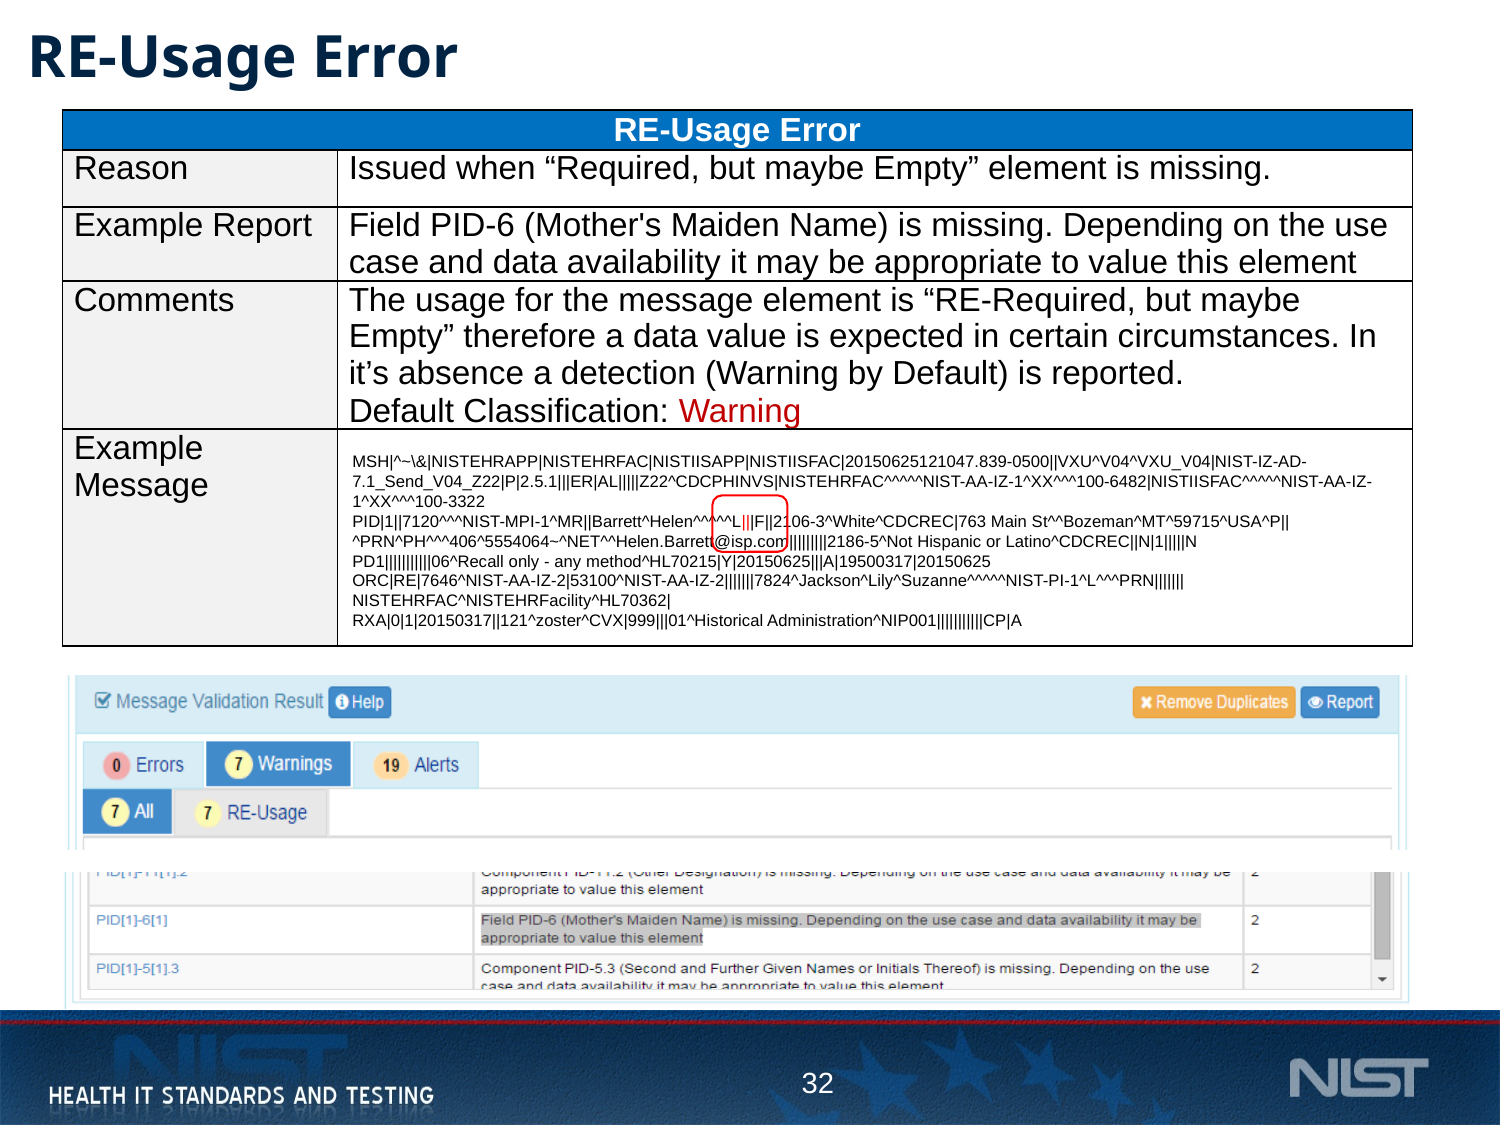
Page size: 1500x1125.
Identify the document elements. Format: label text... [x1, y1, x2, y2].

table_cell Example Report [63, 208, 337, 280]
table_cell Reason [63, 151, 337, 206]
title RE-Usage Error [12, 11, 1363, 98]
picture [0, 871, 1500, 1125]
slide_number 32 [642, 1056, 994, 1125]
picture [62, 675, 1413, 851]
table_cell The usage for the message element is “RE-Required, but maybe Empty” therefore a data value is expected in certain circumstances. In it’s absence a detection (Warning by Default) is reported. Default Classification: Warning [338, 282, 1412, 428]
table_header RE-Usage Error [63, 111, 1412, 149]
table_cell Comments [63, 282, 337, 428]
table_cell Issued when “Required, but maybe Empty” element is missing. [338, 151, 1412, 206]
table_cell Field PID-6 (Mother's Maiden Name) is missing. Depending on the use case and data availability it may be appropriate to value this element [338, 208, 1412, 280]
table_cell Example Message [63, 430, 337, 645]
text_box MSH|^~\&|NISTEHRAPP|NISTEHRFAC|NISTIISAPP|NISTIISFAC|20150625121047.839-0500||VXU^V04^VXU_V04|NIST-IZ-AD-7.1_Send_V04_Z22|P|2.5.1|||ER|AL|||||Z22^CDCPHINVS|NISTEHRFAC^^^^^NIST-AA-IZ-1^XX^^^100-6482|NISTIISFAC^^^^^NIST-AA-IZ-1^XX^^^100-3322 PID|1||7120^^^NIST-MPI-1^MR||Barrett^Helen^^^^^L|||F||2106-3^White^CDCREC|763 Main St^^Bozeman^MT^59715^USA^P||^PRN^PH^^^406^5554064~^NET^^Helen.Barrett@isp.com|||||||||2186-5^Not Hispanic or Latino^CDCREC||N|1|||||N PD1|||||||||||06^Recall only - any method^HL70215|Y|20150625|||A|19500317|20150625 ORC|RE|7646^NIST-AA-IZ-2|53100^NIST-AA-IZ-2|||||||7824^Jackson^Lily^Suzanne^^^^^NIST-PI-1^L^^^PRN|||||||NISTEHRFAC^NISTEHRFacility^HL70362| RXA|0|1|20150317||121^zoster^CVX|999|||01^Historical Administration^NIP001|||||||||||CP|A [337, 443, 1400, 638]
table_cell [338, 430, 1412, 645]
text_box [710, 493, 790, 554]
